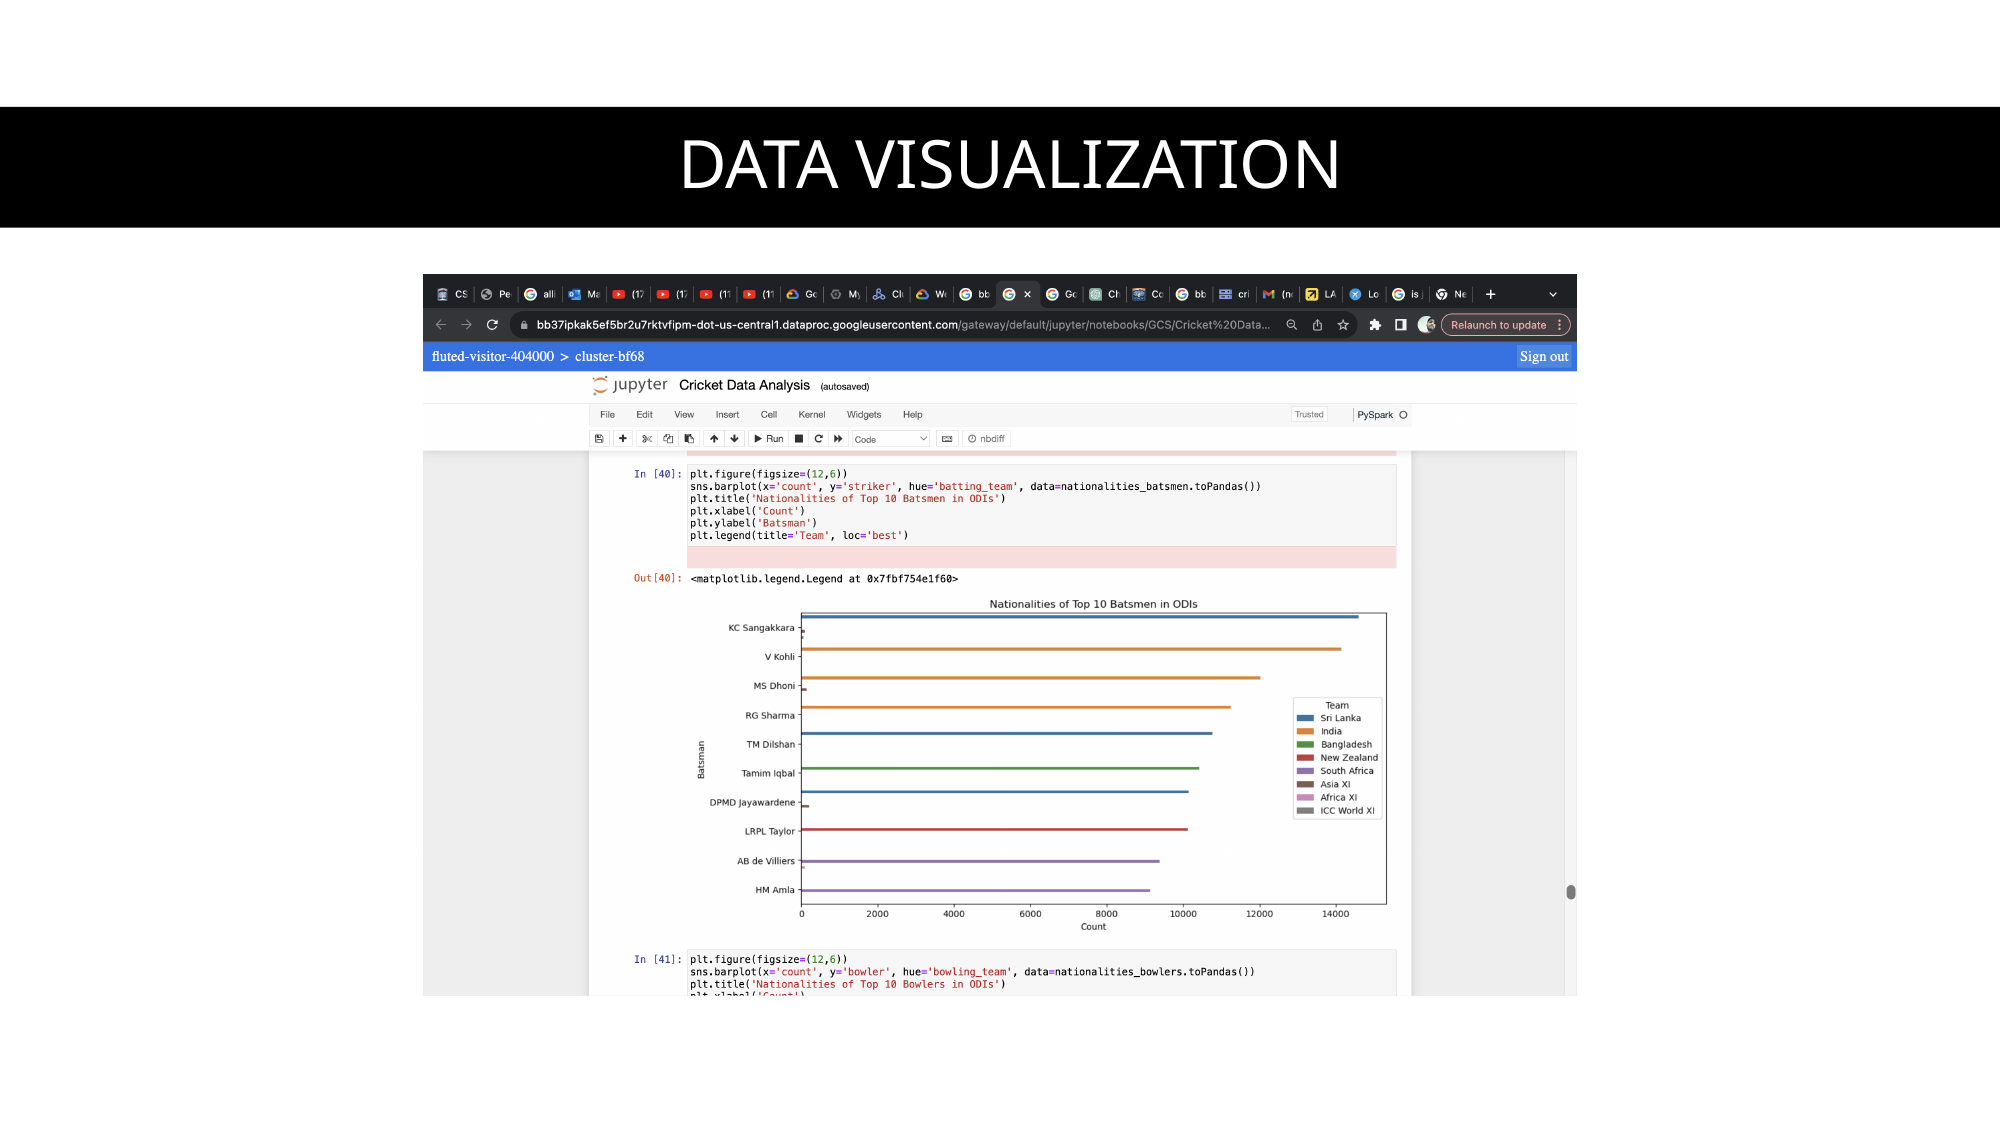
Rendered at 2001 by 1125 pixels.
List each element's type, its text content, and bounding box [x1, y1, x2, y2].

title DATA VISUALIZATION [91, 105, 1931, 228]
text_box [0, 106, 2000, 229]
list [423, 274, 1577, 996]
